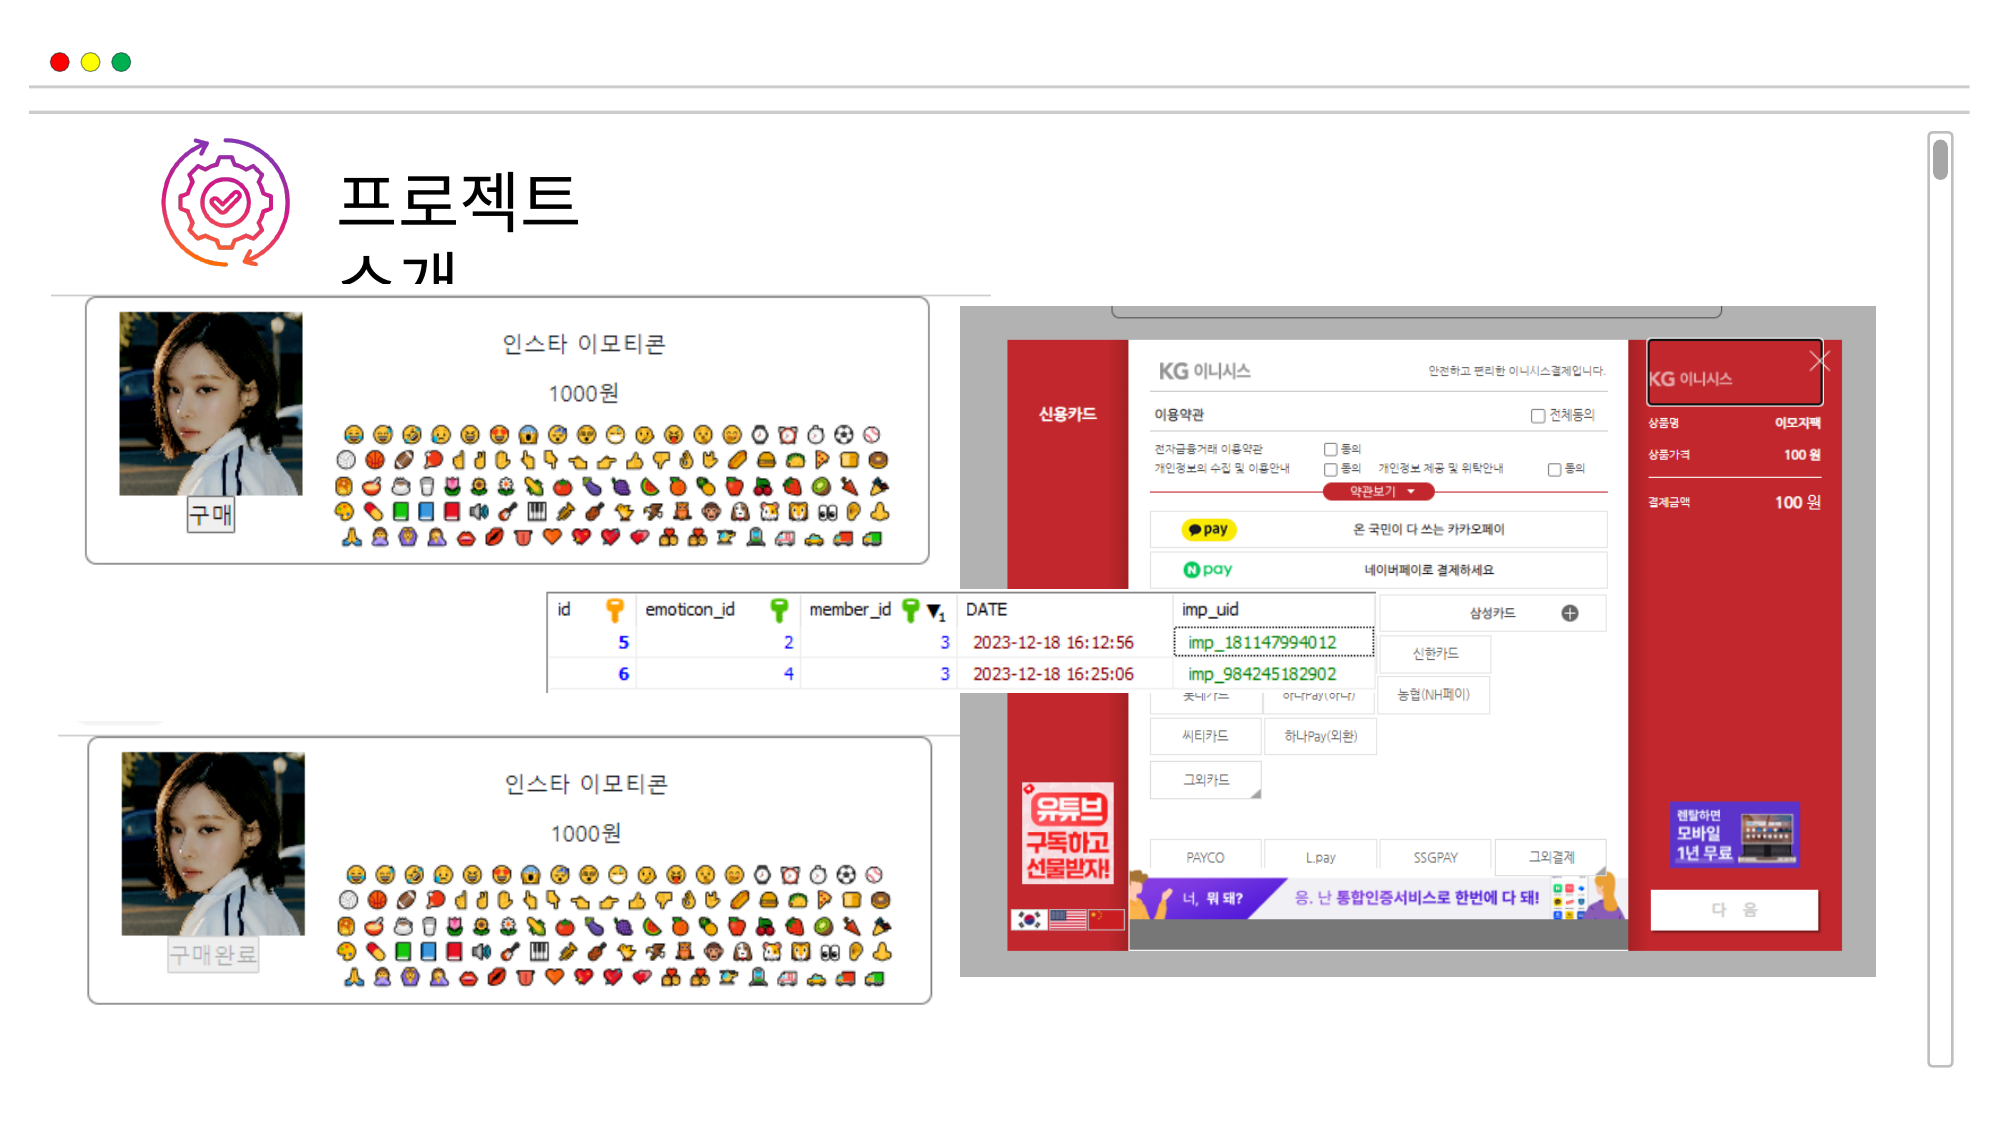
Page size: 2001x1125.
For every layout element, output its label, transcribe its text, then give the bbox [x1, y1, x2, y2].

picture [51, 117, 1877, 1030]
text_box 프로젝트 소개 [321, 153, 721, 284]
